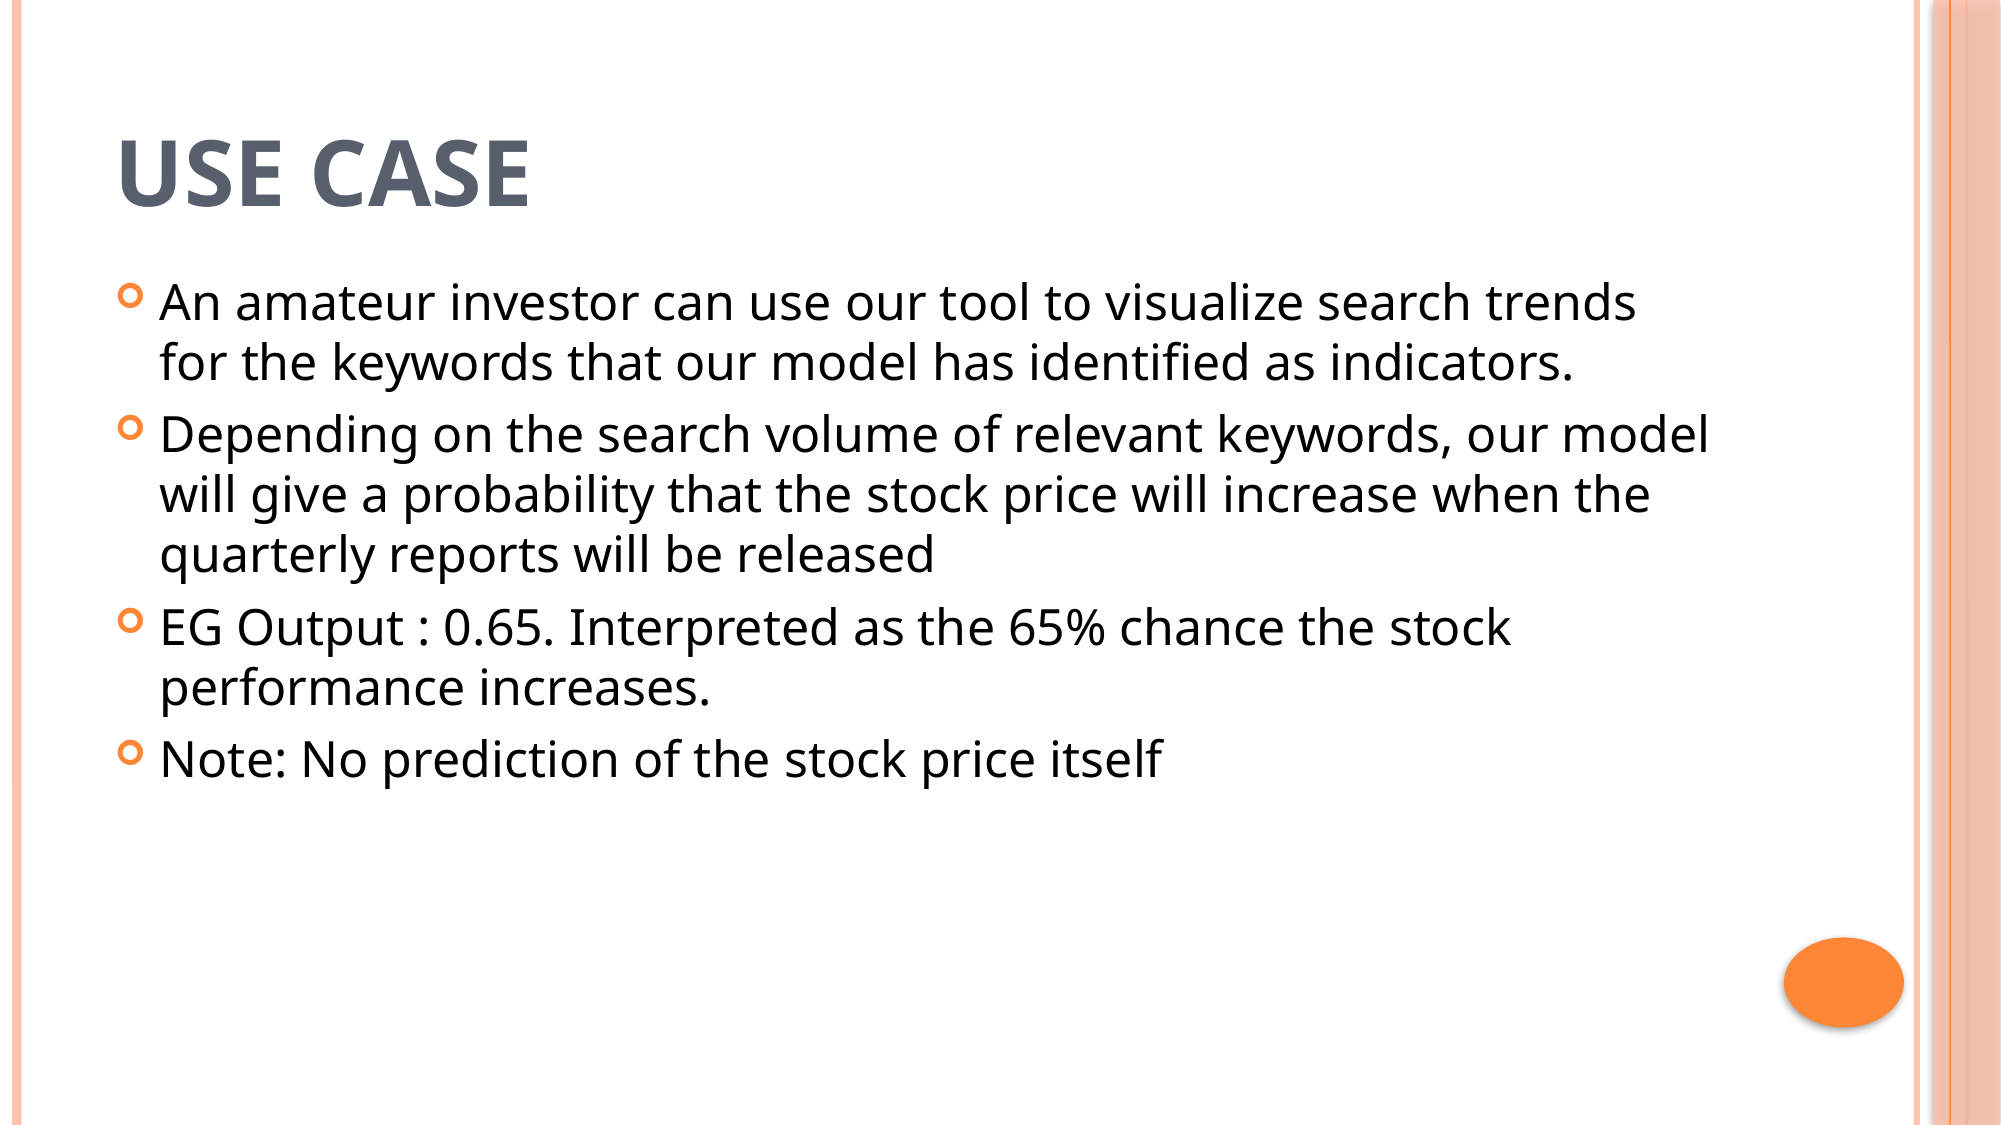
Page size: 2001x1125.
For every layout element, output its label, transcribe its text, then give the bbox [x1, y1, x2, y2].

title Use Case [99, 45, 1734, 233]
list An amateur investor can use our tool to visualize search trends for the keywords that our model has identified as indicators. Depending on the search volume of relevant keywords, our model will give a probability that the stock price will increase when the quarterly reports will be released EG Output : 0.65. Interpreted as the 65% chance the stock performance increases. Note: No prediction of the stock price itself [99, 262, 1734, 1062]
